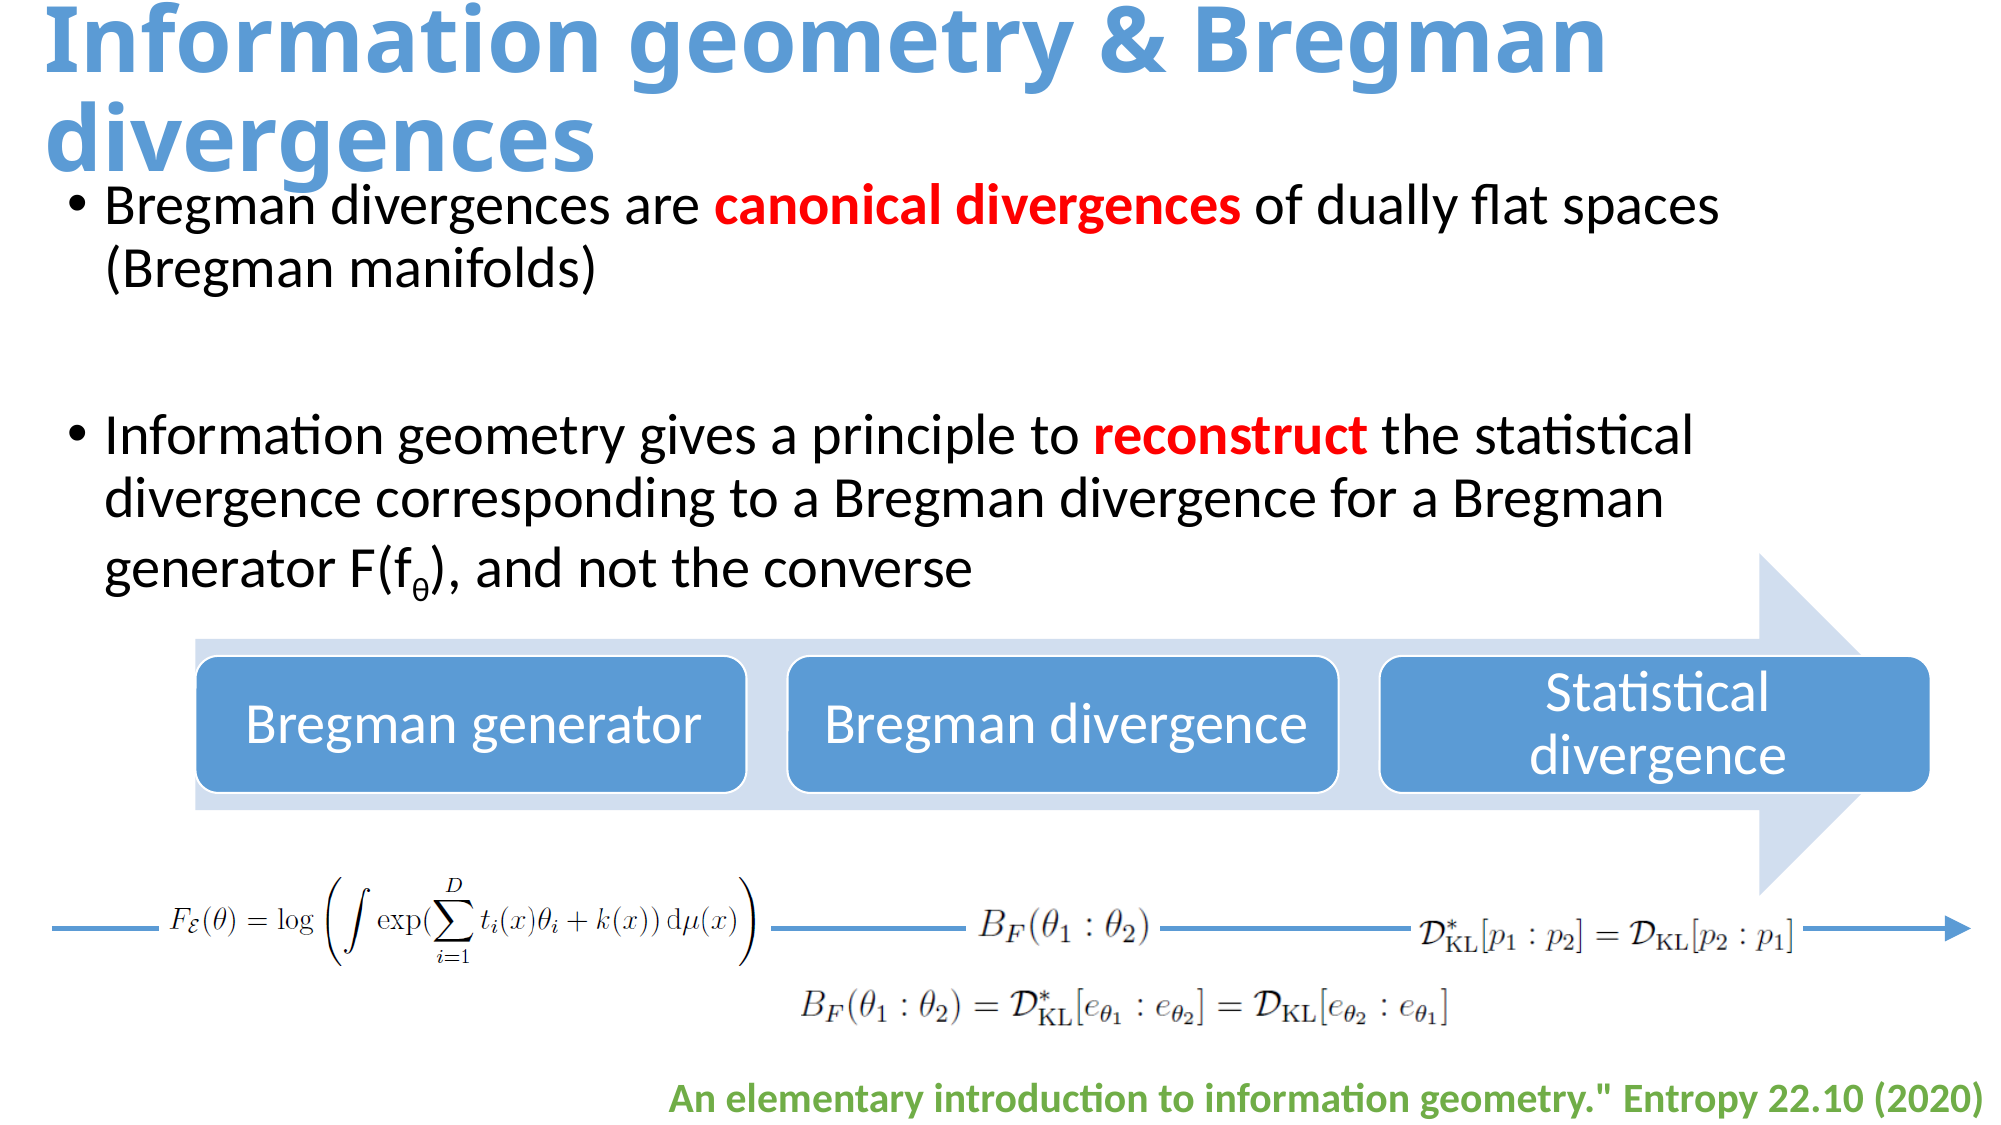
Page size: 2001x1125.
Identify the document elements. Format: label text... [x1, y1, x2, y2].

title Information geometry & Bregman divergences [29, 0, 1755, 201]
picture [801, 901, 1803, 1047]
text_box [195, 553, 1931, 896]
picture [159, 857, 771, 978]
text_box An elementary introduction to information geometry." Entropy 22.10 (2020) [653, 1063, 2000, 1125]
list Bregman divergences are canonical divergences of dually flat spaces (Bregman manifolds) Information geometry gives a principle to reconstruct the statistical divergence corresponding to a Bregman divergence for a Bregman generator F(fθ), and not the converse [52, 166, 1777, 881]
picture [966, 880, 1160, 961]
